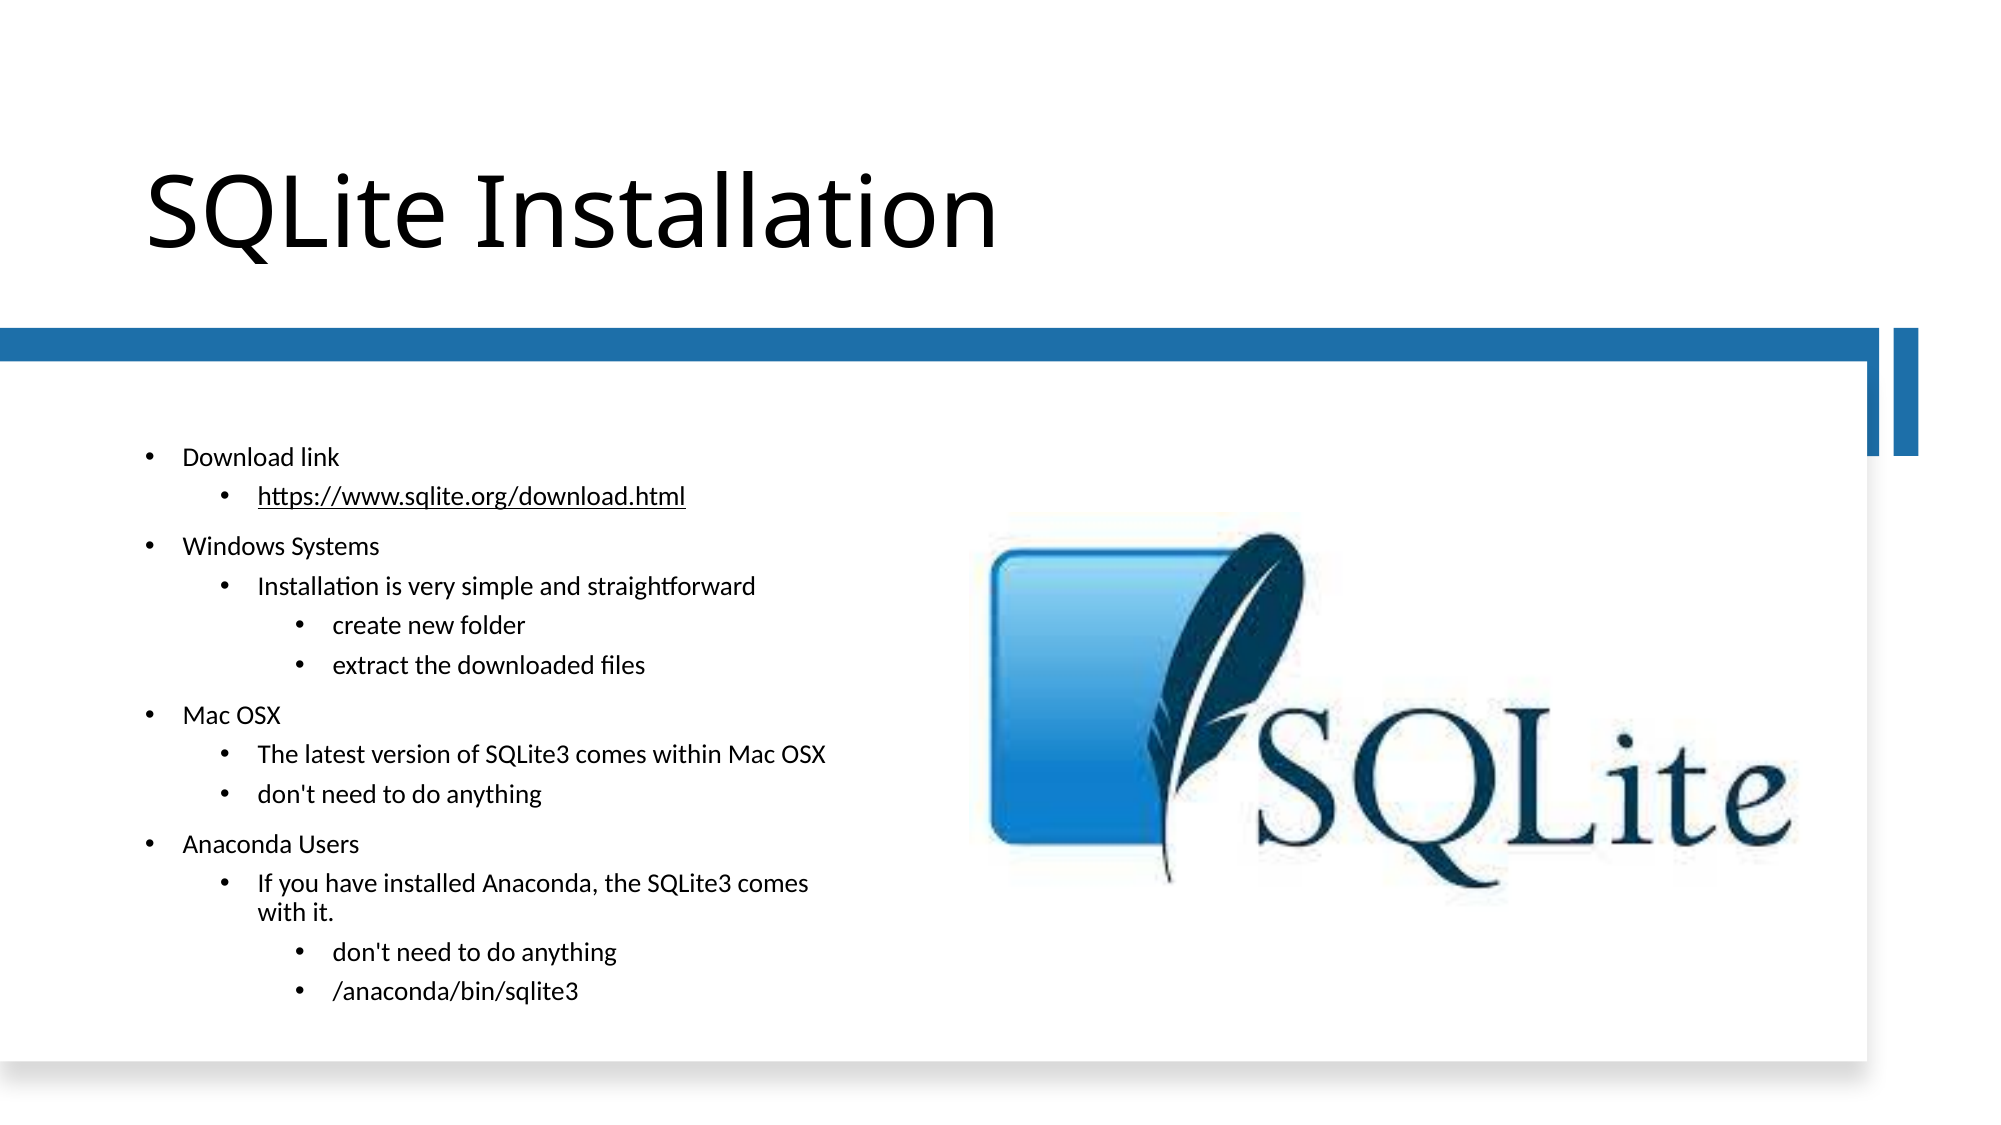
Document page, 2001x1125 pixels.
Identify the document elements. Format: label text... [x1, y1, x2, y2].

text_box [0, 327, 1880, 457]
text_box [0, 361, 1868, 1062]
list Download link https://www.sqlite.org/download.html Windows Systems Installation is very simple and straightforward create new folder extract the downloaded files Mac OSX The latest version of SQLite3 comes within Mac OSX don't need to do anything Anaconda Users If you have installed Anaconda, the SQLite3 comes with it. don't need to do anything /anaconda/bin/sqlite3 [130, 426, 874, 1024]
text_box [1893, 327, 1919, 456]
text_box [0, 0, 2000, 1125]
title SQLite Installation [130, 63, 1782, 277]
picture [969, 512, 1815, 912]
